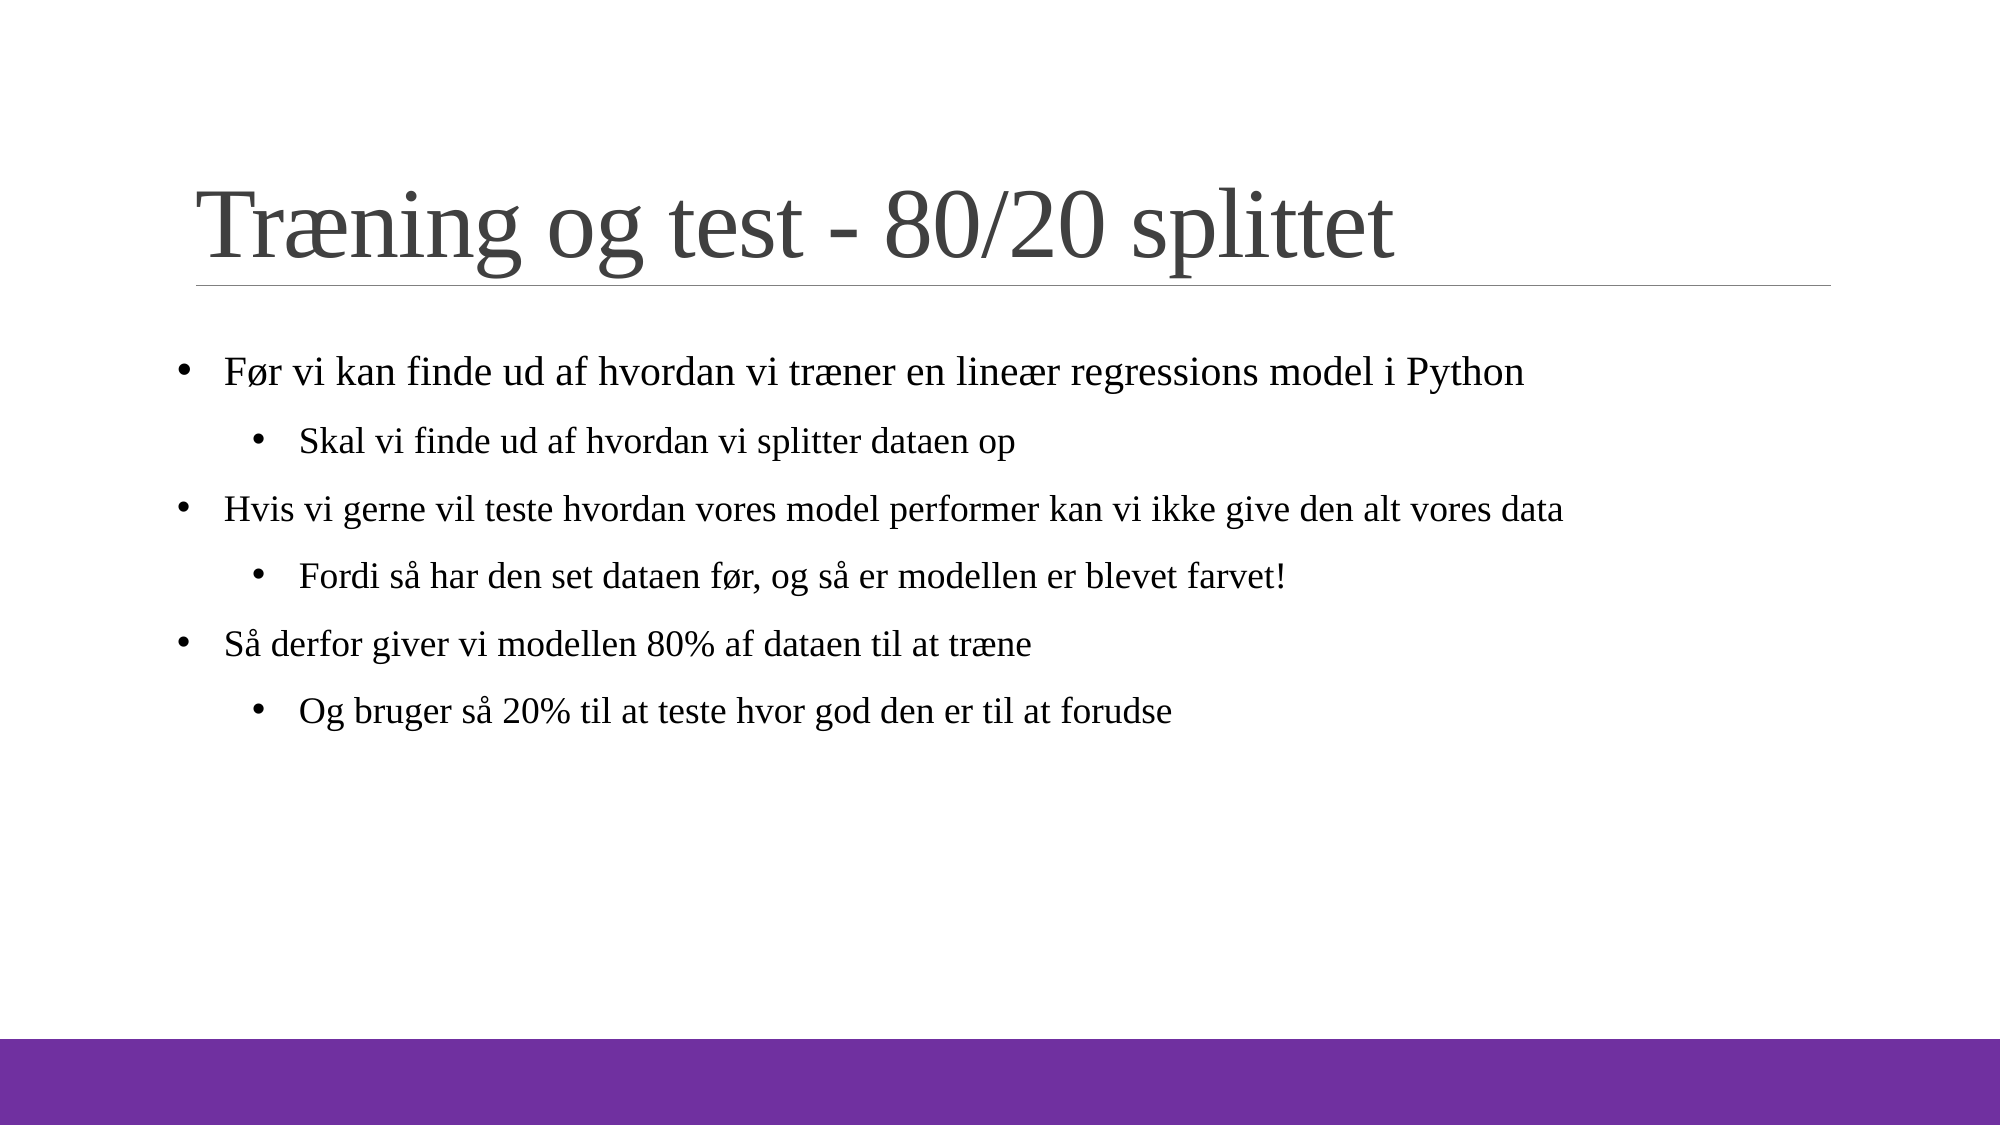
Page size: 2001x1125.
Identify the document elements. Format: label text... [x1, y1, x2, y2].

title Træning og test - 80/20 splittet [180, 47, 1830, 285]
text_box Før vi kan finde ud af hvordan vi træner en lineær regressions model i Python Skal vi finde ud af hvordan vi splitter dataen op Hvis vi gerne vil teste hvordan vores model performer kan vi ikke give den alt vores data Fordi så har den set dataen før, og så er modellen er blevet farvet! Så derfor giver vi modellen 80% af dataen til at træne Og bruger så 20% til at teste hvor god den er til at forudse [162, 311, 1838, 807]
